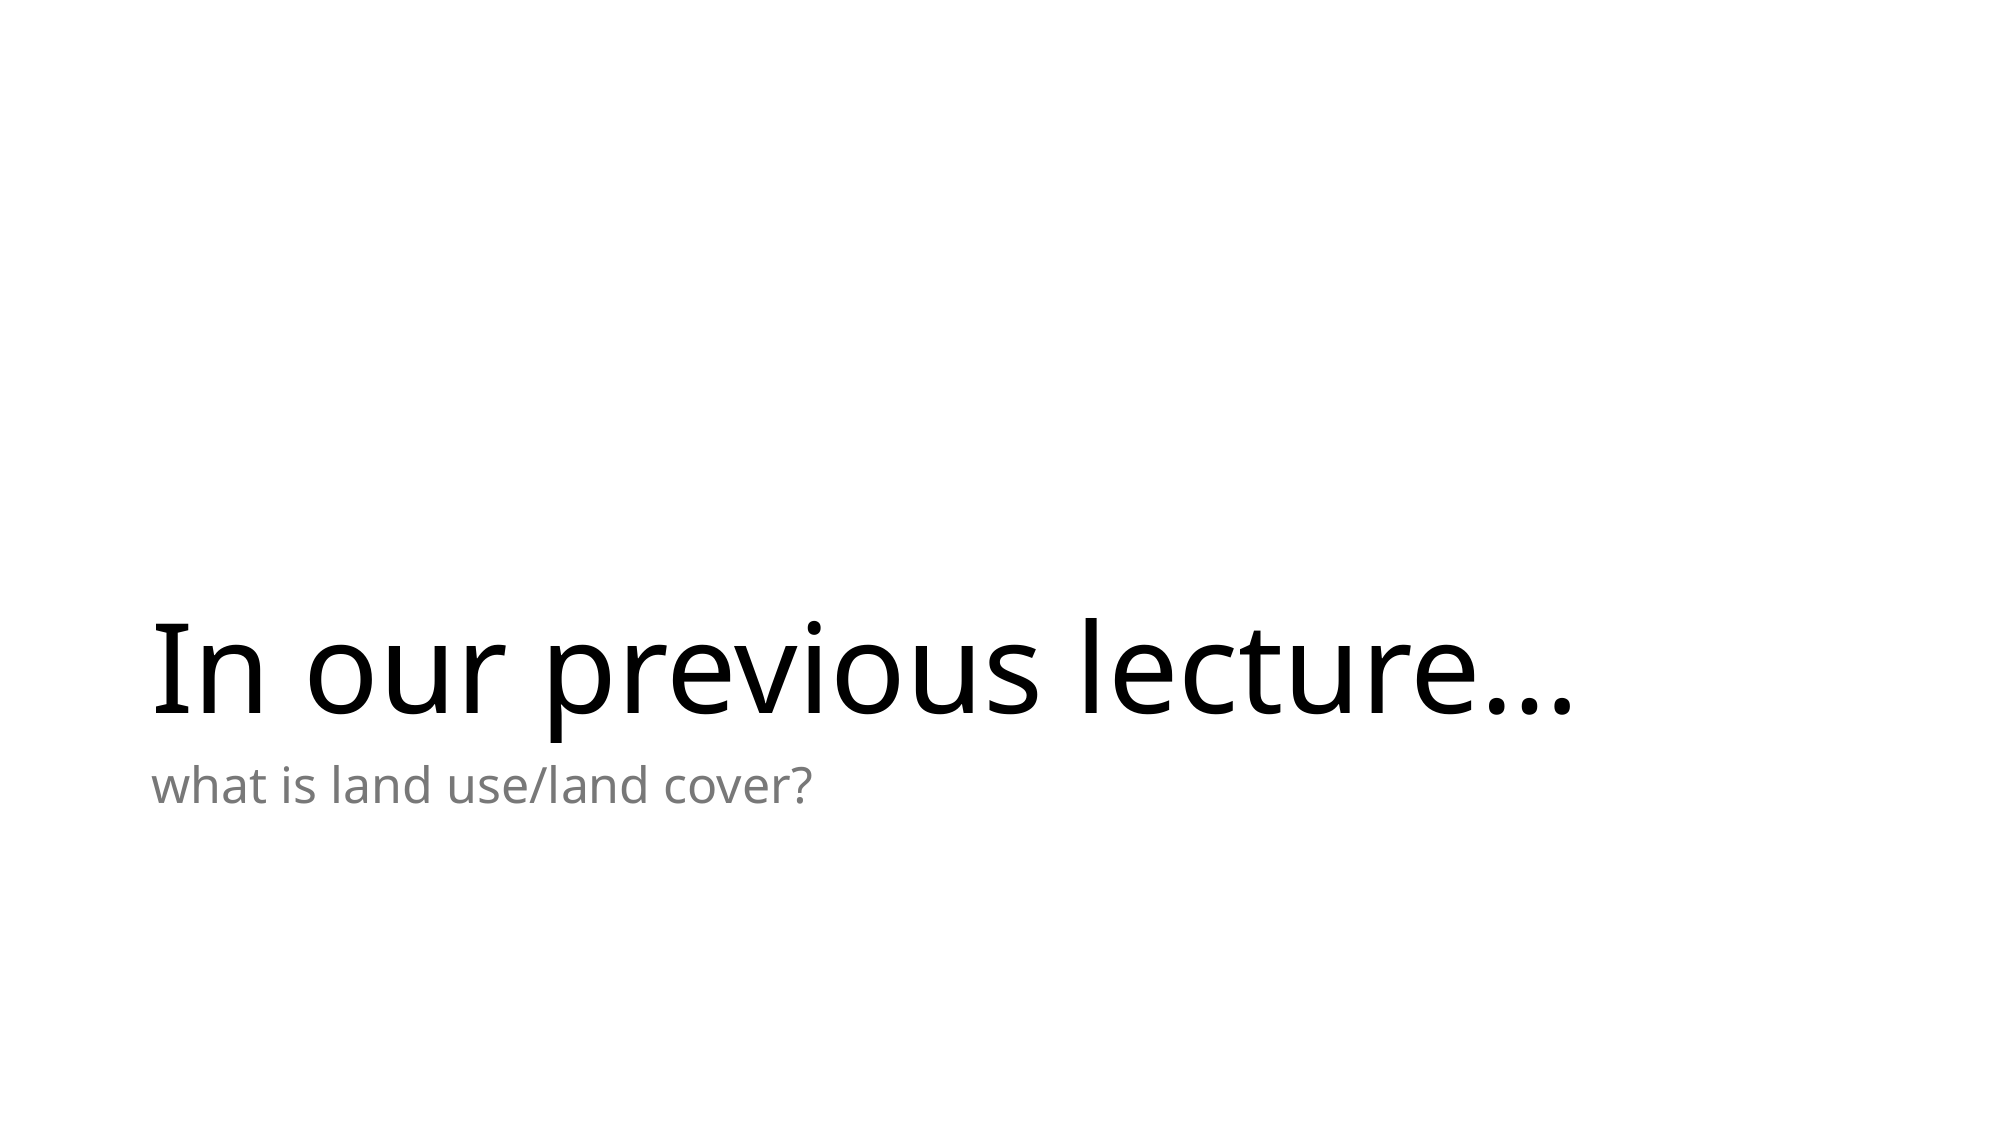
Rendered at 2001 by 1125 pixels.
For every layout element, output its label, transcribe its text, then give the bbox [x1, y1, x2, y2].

list what is land use/land cover? [136, 752, 1862, 999]
title In our previous lecture… [136, 280, 1862, 749]
